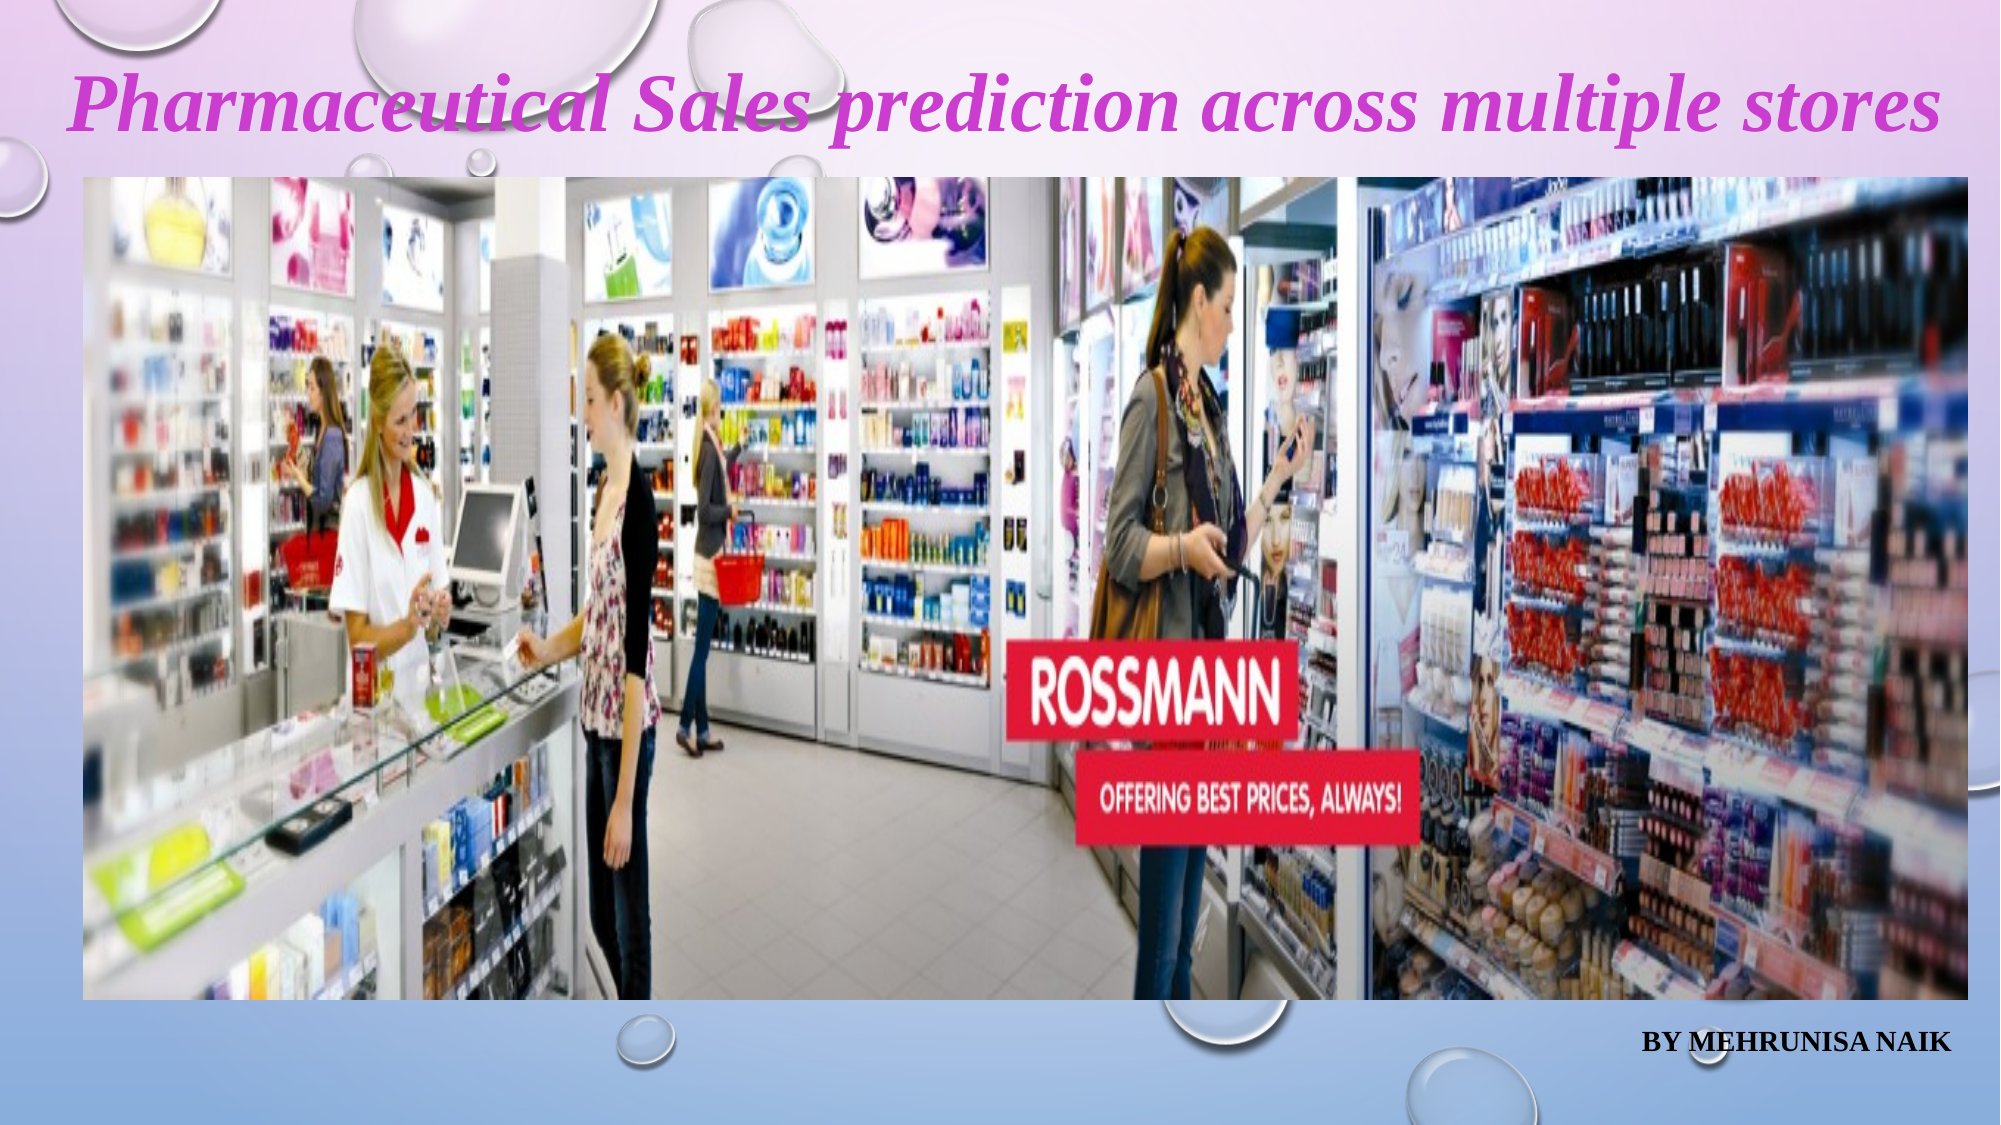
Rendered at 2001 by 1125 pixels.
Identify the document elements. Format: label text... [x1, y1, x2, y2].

text_box Pharmaceutical Sales prediction across multiple stores [51, 40, 2000, 156]
picture [0, 0, 2000, 1125]
title By Mehrunisa Naik [1620, 1010, 1974, 1066]
